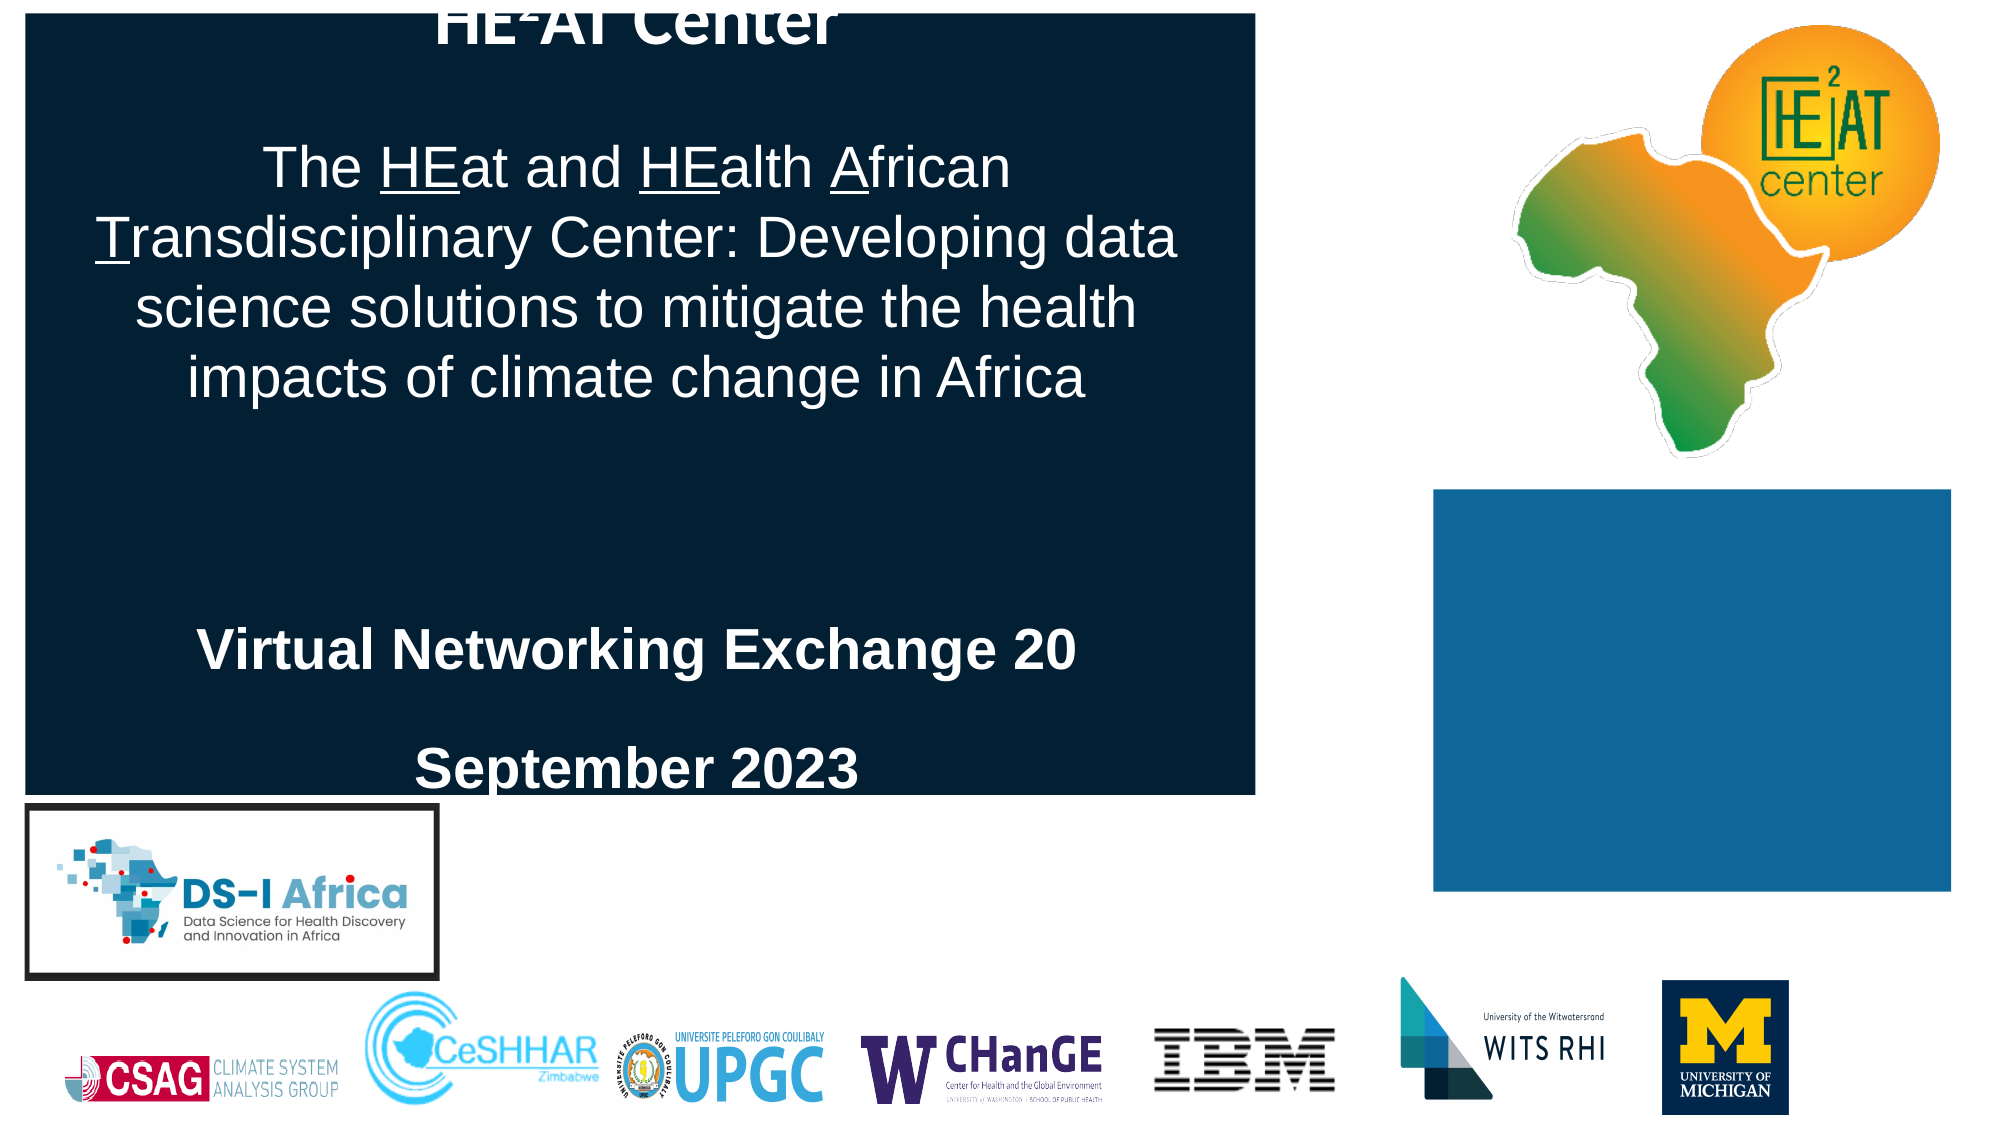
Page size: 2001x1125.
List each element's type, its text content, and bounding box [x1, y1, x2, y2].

picture [1511, 25, 1940, 459]
text_box HE2AT Center The HEat and HEalth African Transdisciplinary Center: Developing data science solutions to mitigate the health impacts of climate change in Africa Virtual Networking Exchange 20 September 2023 [24, 12, 1256, 796]
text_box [65, 967, 1641, 1125]
picture [1662, 980, 1789, 1115]
text_box [1432, 488, 1952, 893]
picture [24, 803, 617, 1115]
